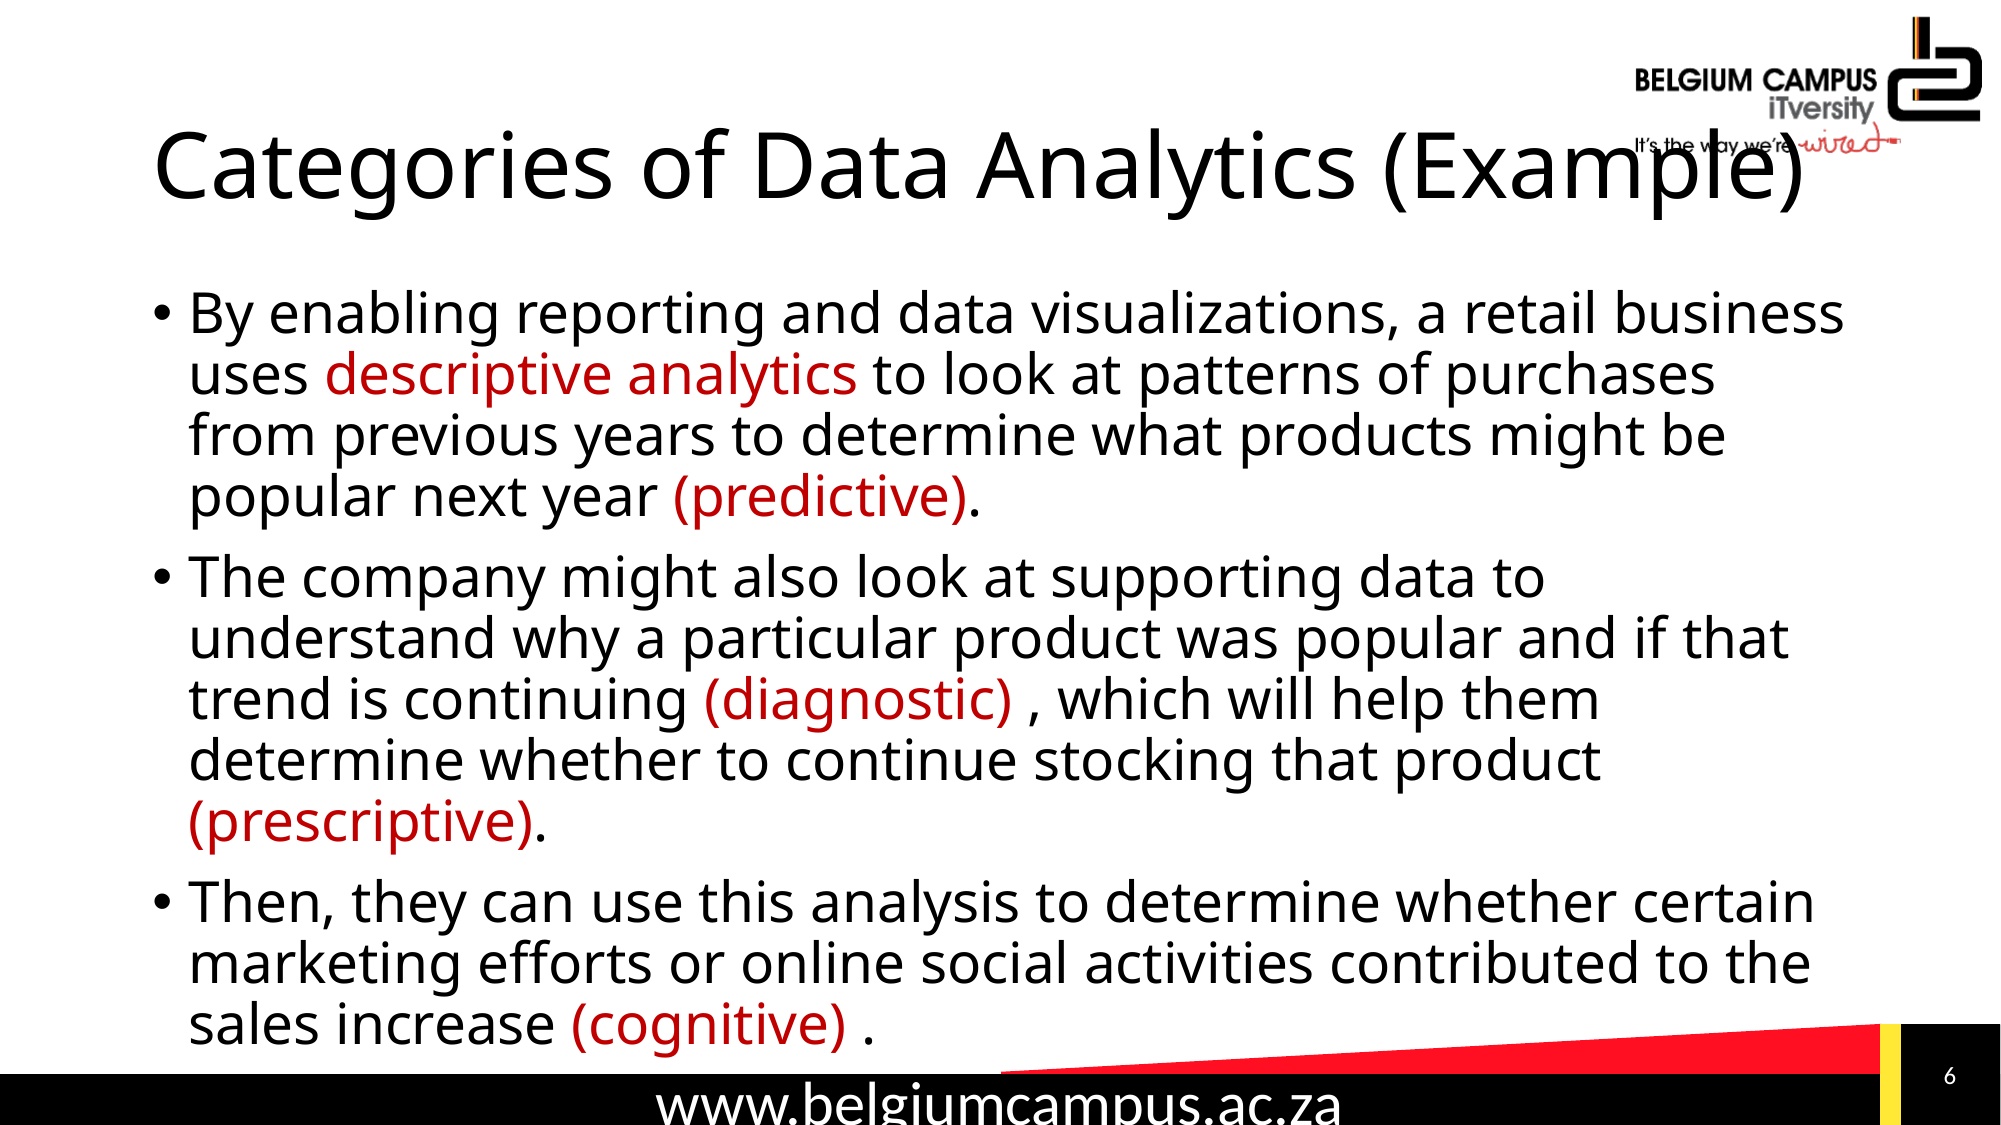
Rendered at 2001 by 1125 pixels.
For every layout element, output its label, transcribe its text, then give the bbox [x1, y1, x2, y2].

list By enabling reporting and data visualizations, a retail business uses descriptive analytics to look at patterns of purchases from previous years to determine what products might be popular next year (predictive). The company might also look at supporting data to understand why a particular product was popular and if that trend is continuing (diagnostic) , which will help them determine whether to continue stocking that product (prescriptive). Then, they can use this analysis to determine whether certain marketing efforts or online social activities contributed to the sales increase (cognitive) . [137, 277, 1863, 1066]
title Categories of Data Analytics (Example) [137, 59, 1863, 277]
picture [1631, 0, 1986, 198]
